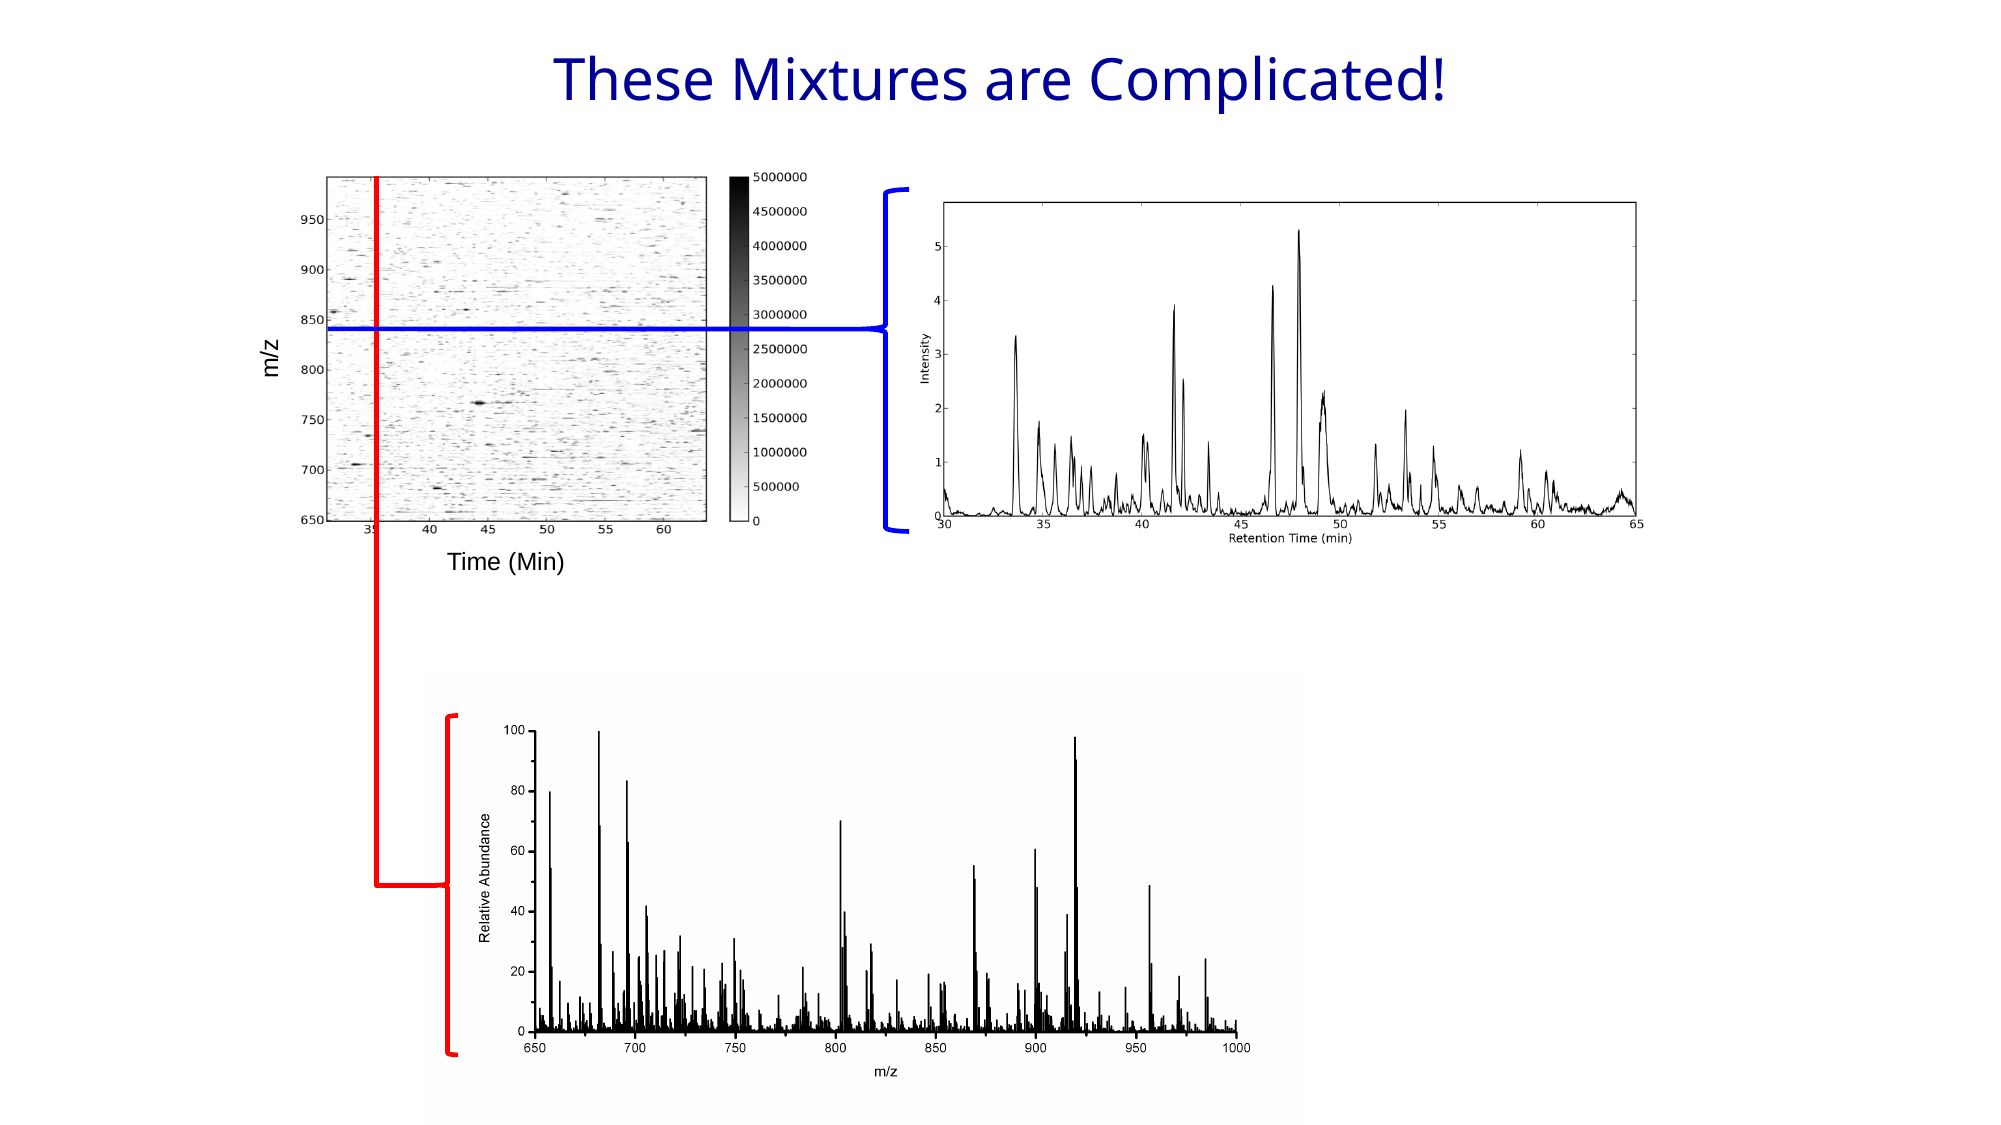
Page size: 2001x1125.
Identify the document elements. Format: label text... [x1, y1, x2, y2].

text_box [327, 189, 1726, 556]
title These Mixtures are Complicated! [324, 30, 1676, 124]
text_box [51, 500, 326, 562]
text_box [245, 133, 863, 498]
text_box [245, 563, 863, 585]
picture [422, 668, 1304, 1125]
